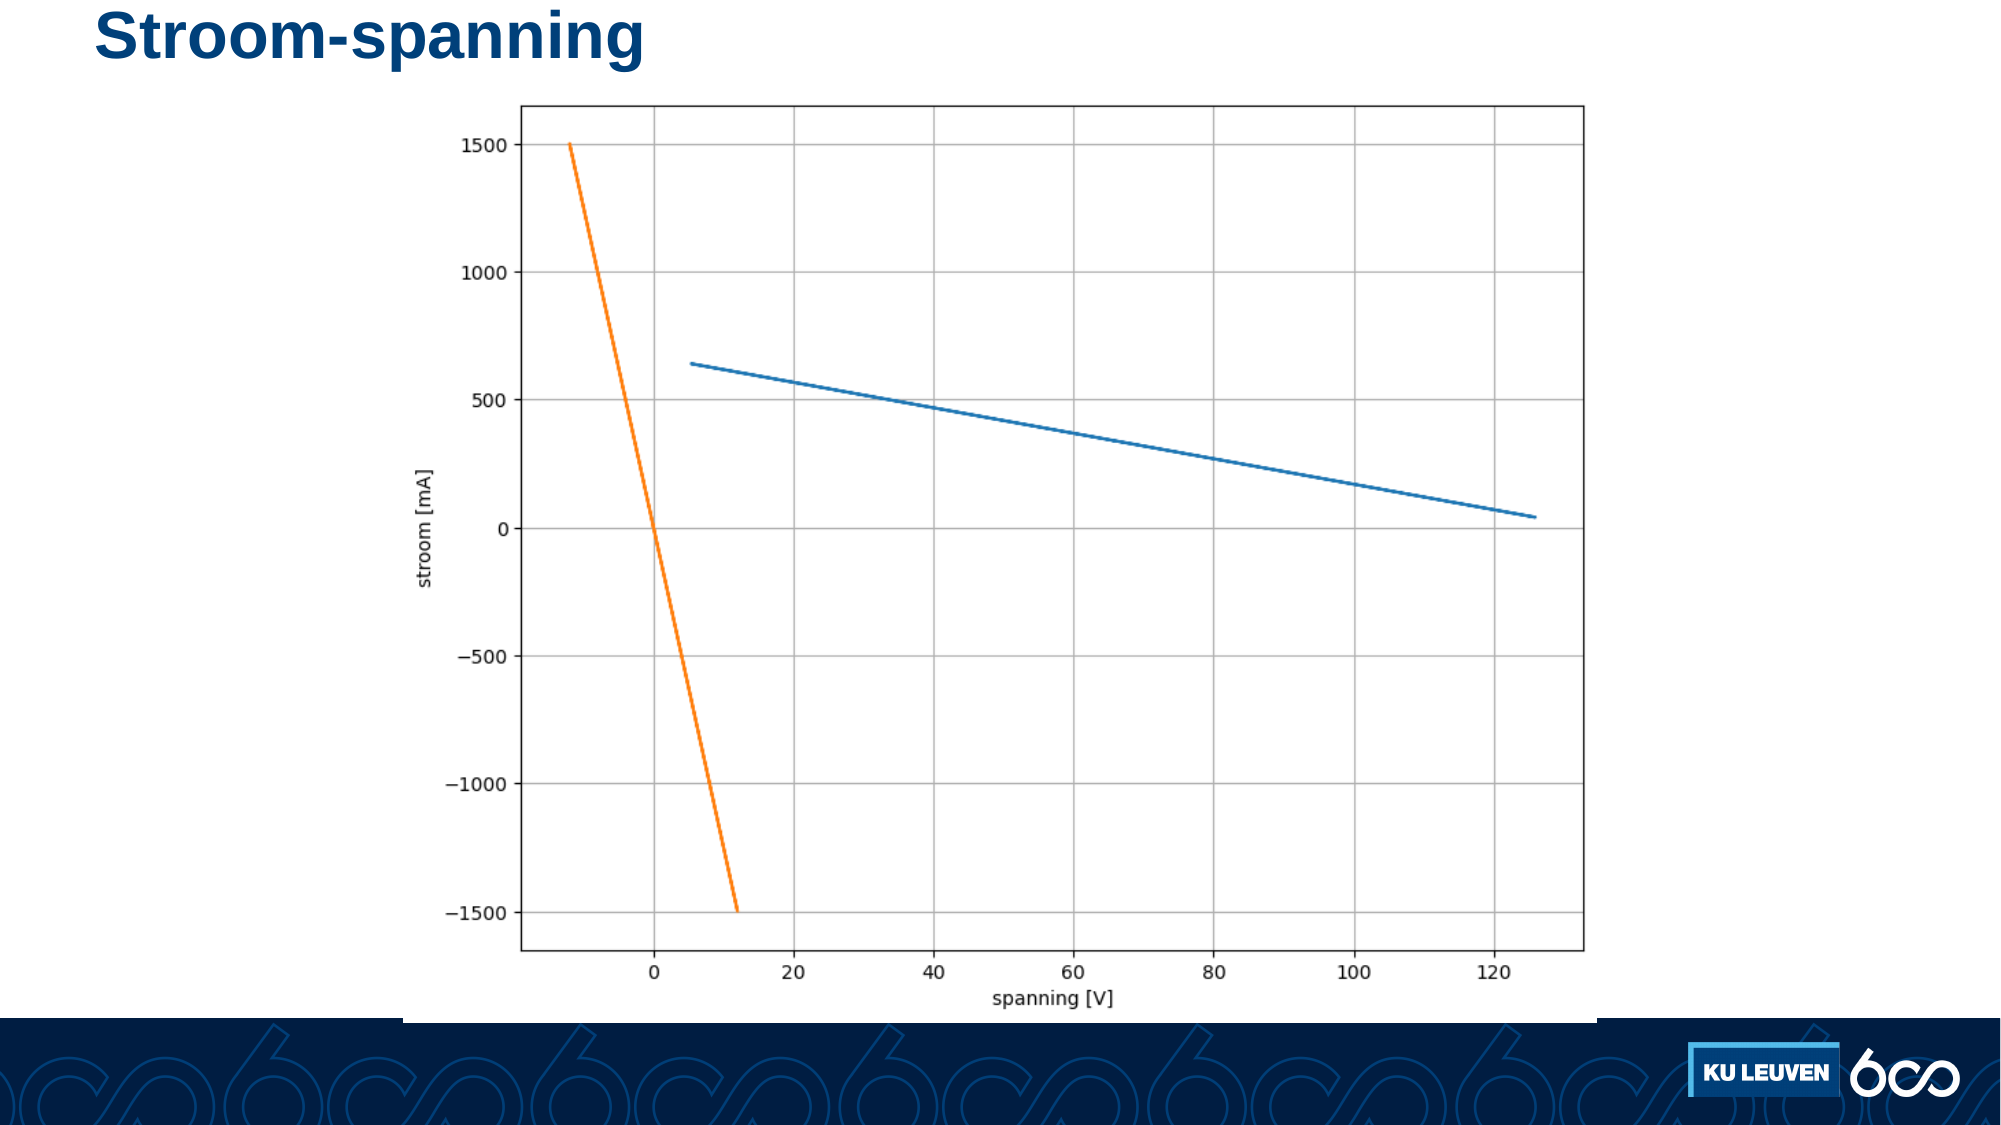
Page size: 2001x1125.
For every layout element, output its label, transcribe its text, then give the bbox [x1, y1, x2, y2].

picture [0, 92, 2001, 1125]
title Stroom-spanning [94, 0, 1906, 108]
